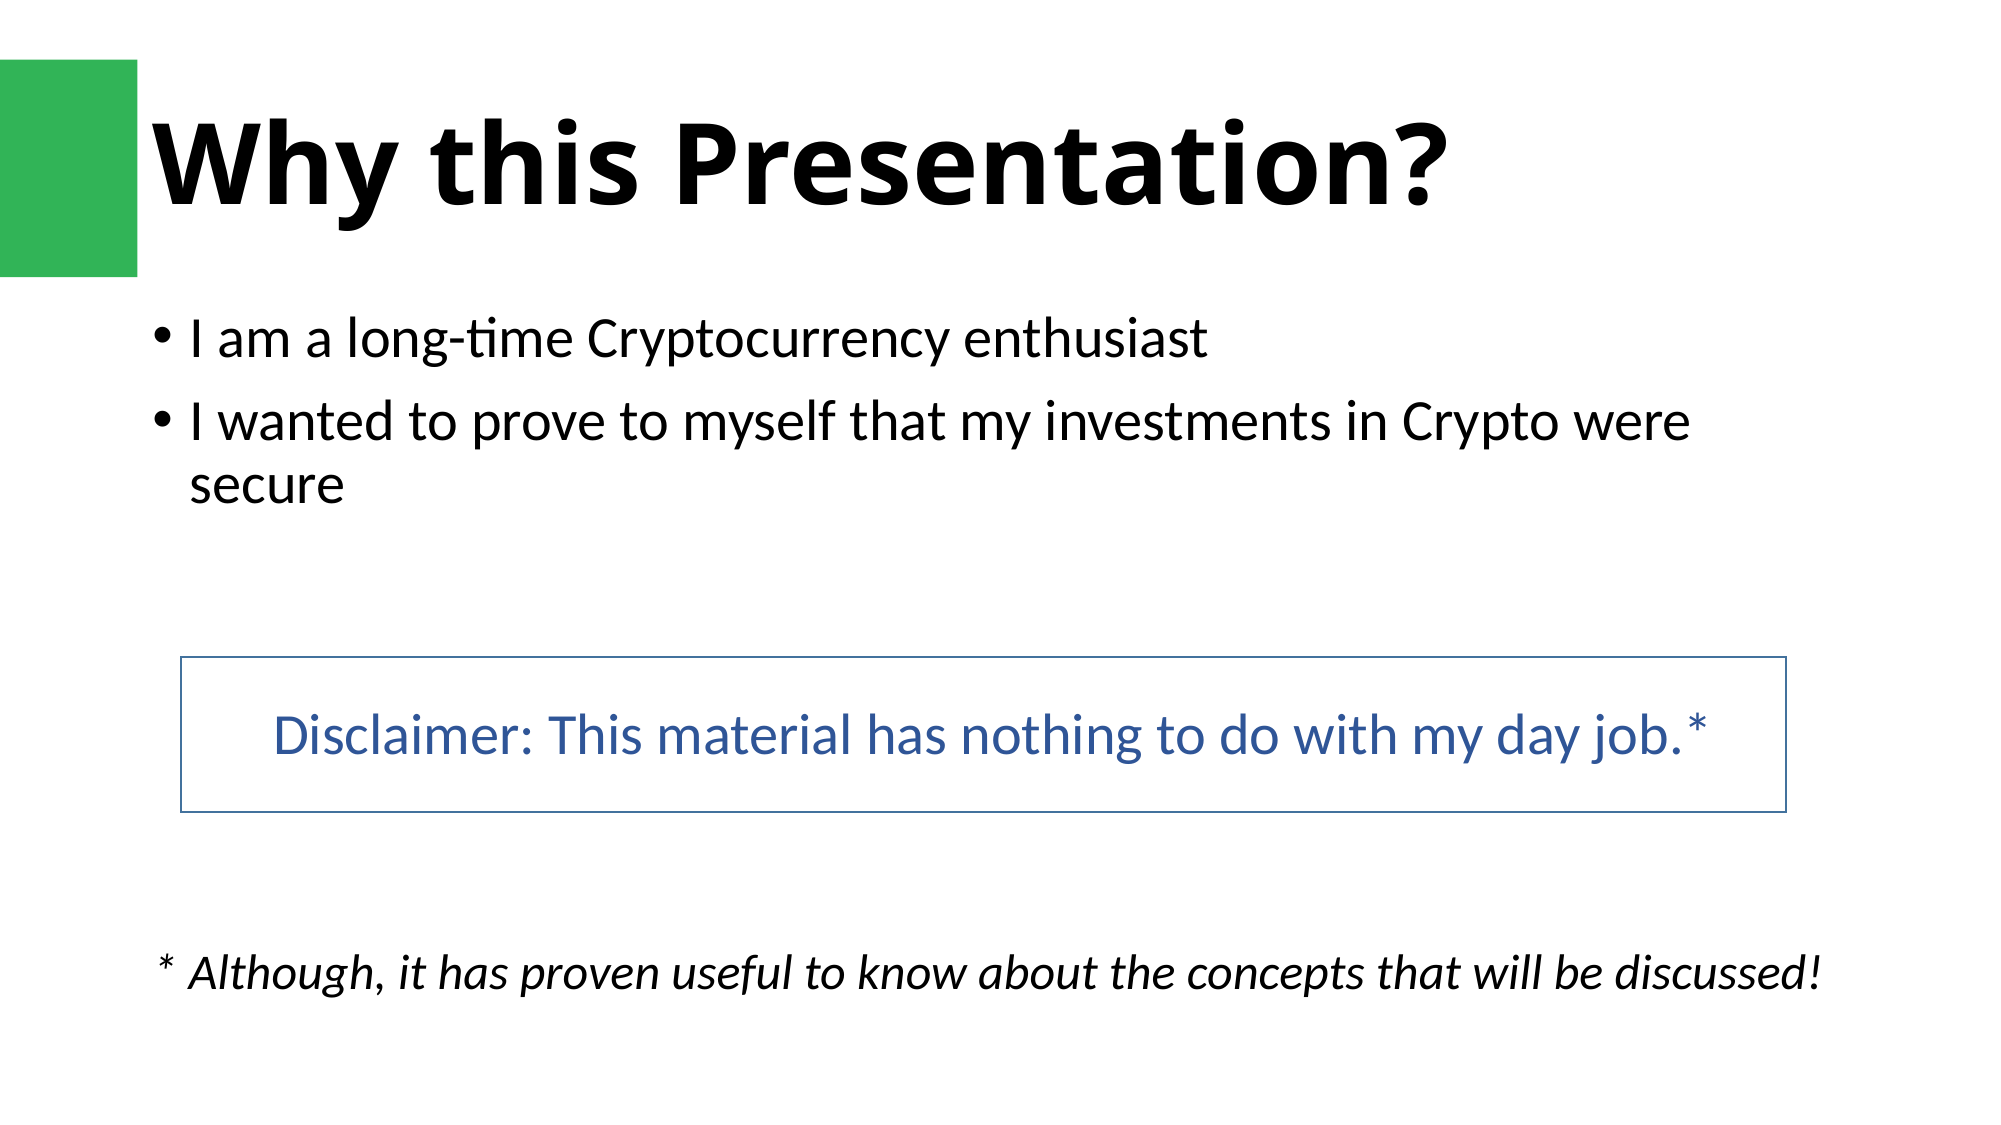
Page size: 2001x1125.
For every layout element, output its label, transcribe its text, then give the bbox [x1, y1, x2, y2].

title Why this Presentation? [137, 59, 1863, 278]
list I am a long-time Cryptocurrency enthusiast I wanted to prove to myself that my investments in Crypto were secure Disclaimer: This material has nothing to do with my day job.* * Although, it has proven useful to know about the concepts that will be discussed! [137, 299, 1863, 1014]
text_box [180, 656, 1787, 813]
